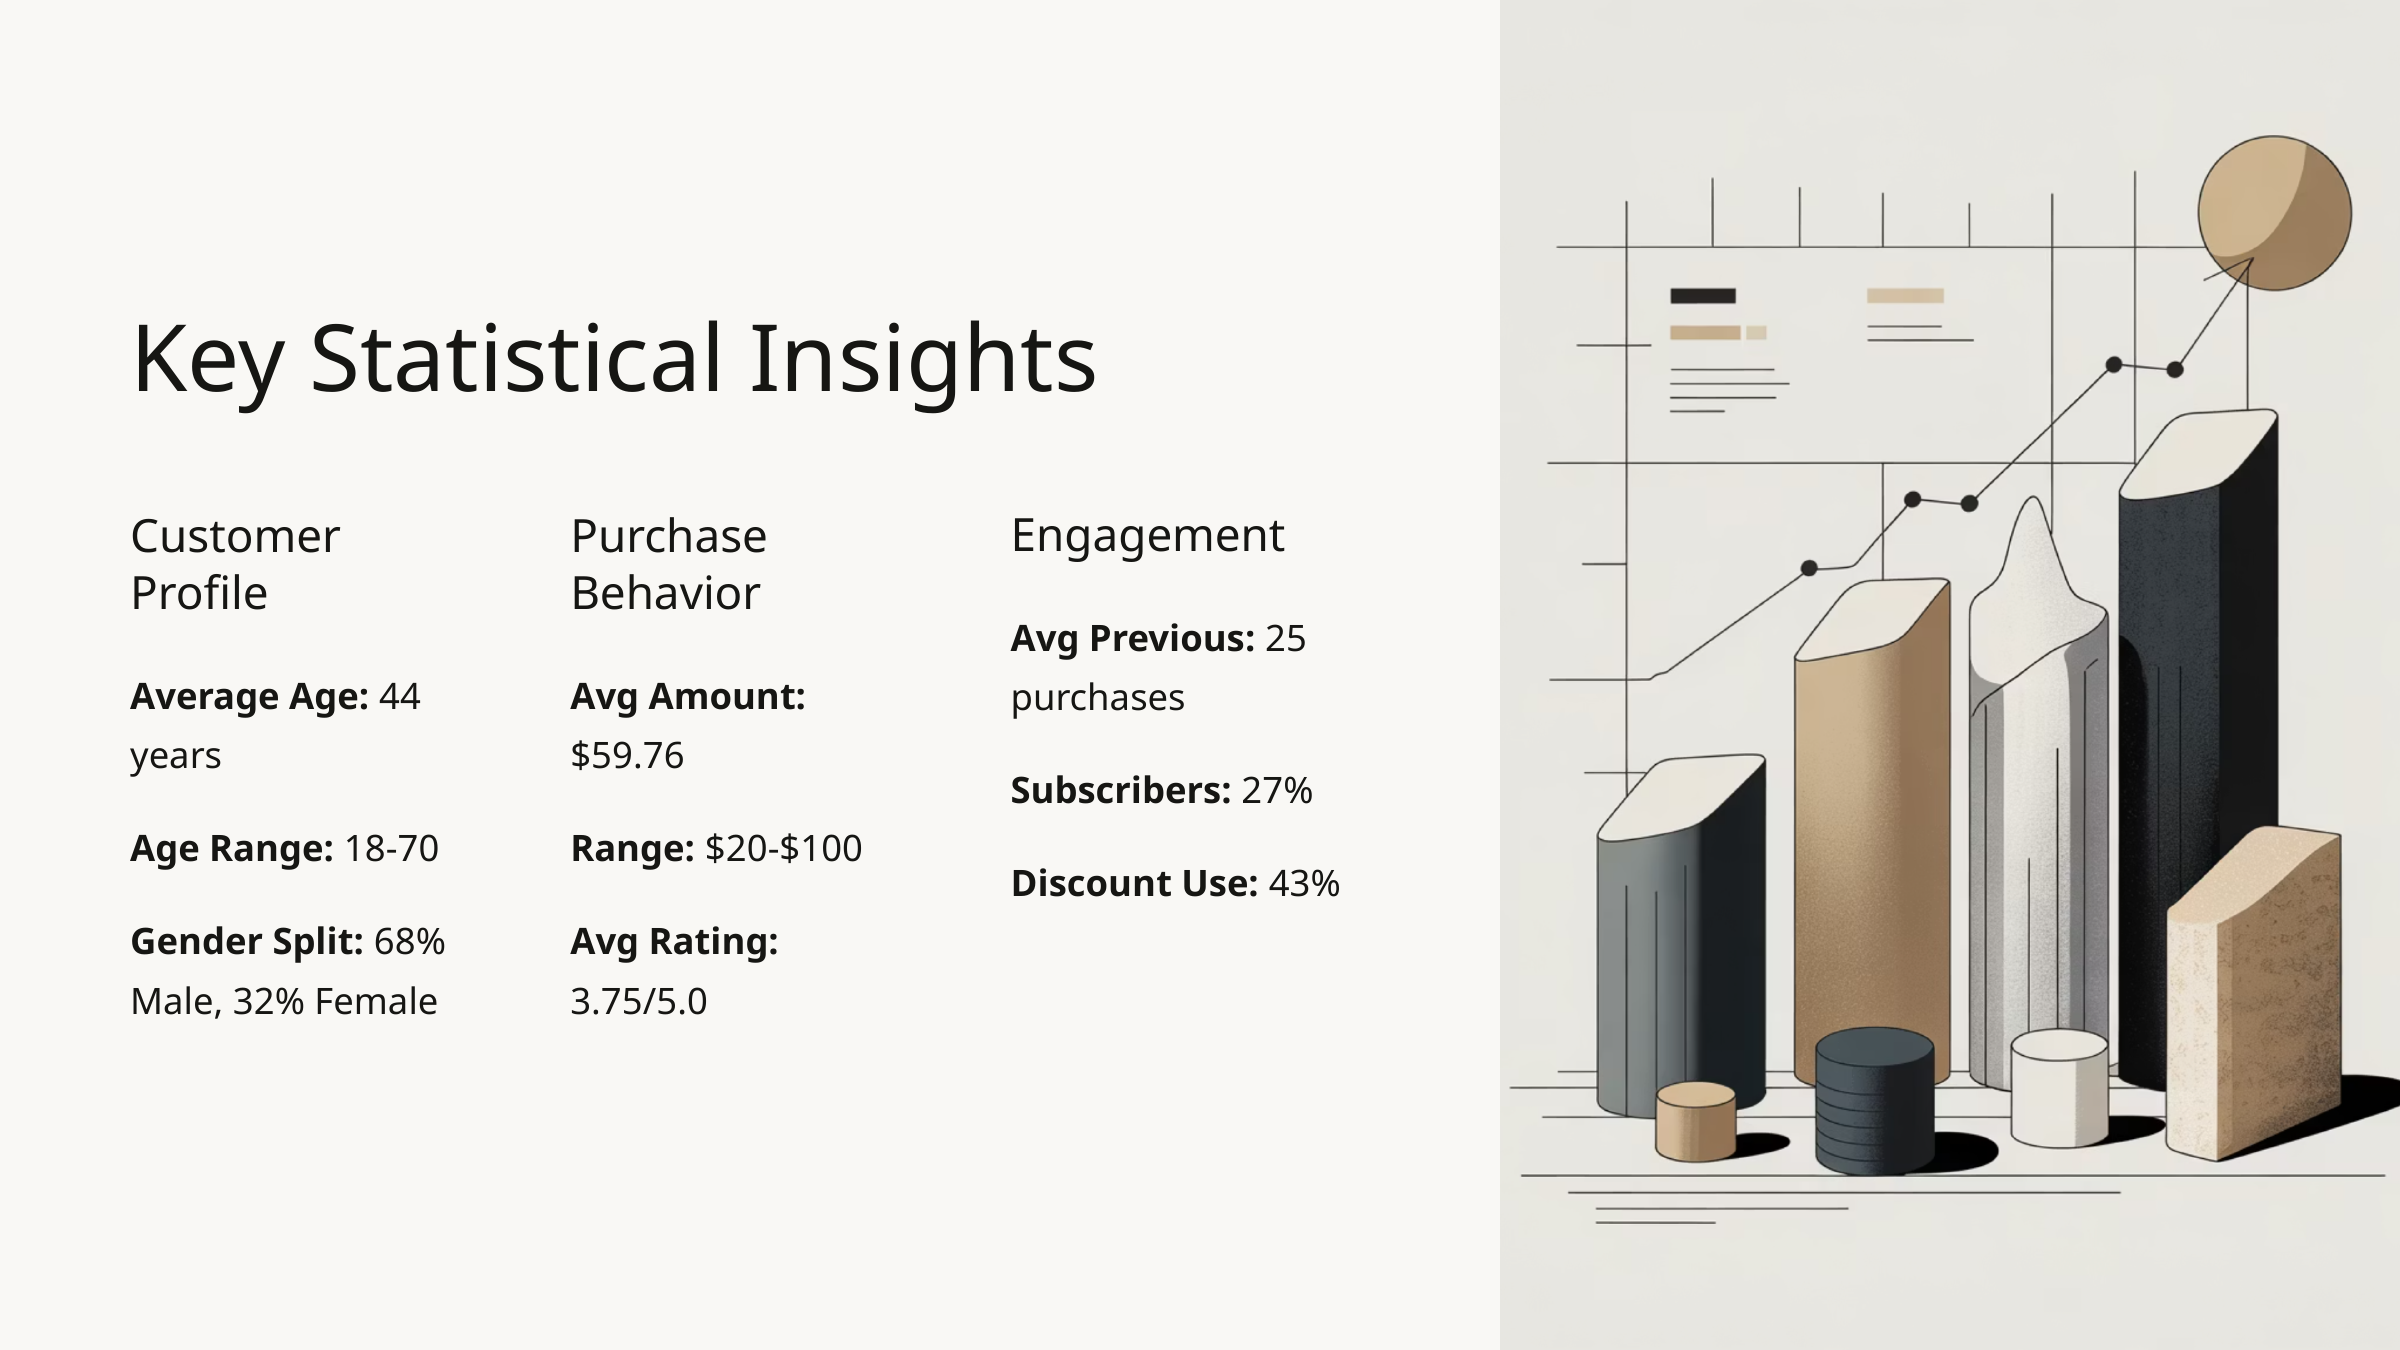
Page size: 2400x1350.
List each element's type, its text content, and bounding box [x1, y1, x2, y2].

text_box Range: $20-$100 [570, 809, 919, 870]
text_box Avg Previous: 25 purchases [1010, 599, 1373, 719]
text_box Avg Rating: 3.75/5.0 [570, 902, 919, 1022]
text_box Engagement [1010, 503, 1373, 562]
text_box Average Age: 44 years [130, 657, 479, 777]
text_box Subscribers: 27% [1010, 751, 1373, 812]
text_box Avg Amount: $59.76 [570, 657, 919, 777]
picture [1499, 0, 2400, 1350]
text_box Customer Profile [130, 503, 479, 621]
text_box Key Statistical Insights [130, 294, 1116, 411]
text_box Gender Split: 68% Male, 32% Female [130, 902, 479, 1022]
text_box Age Range: 18-70 [130, 809, 479, 870]
text_box Discount Use: 43% [1010, 844, 1373, 905]
text_box Purchase Behavior [570, 503, 919, 621]
